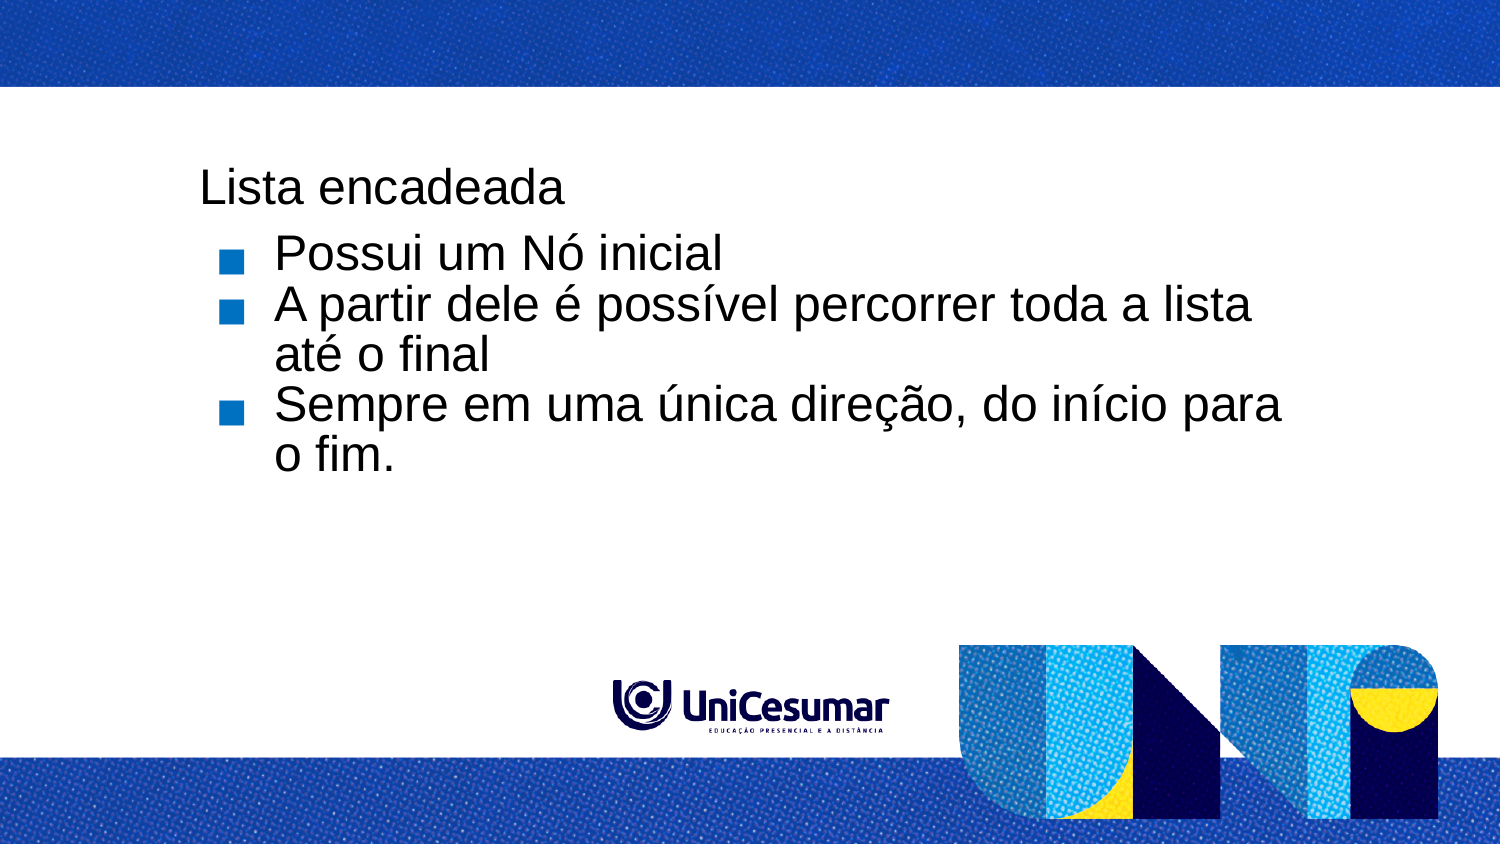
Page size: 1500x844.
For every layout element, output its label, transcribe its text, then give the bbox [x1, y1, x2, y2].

list Lista encadeada Possui um Nó inicial A partir dele é possível percorrer toda a lista até o final Sempre em uma única direção, do início para o fim. [184, 157, 1309, 612]
picture [0, 0, 1500, 844]
